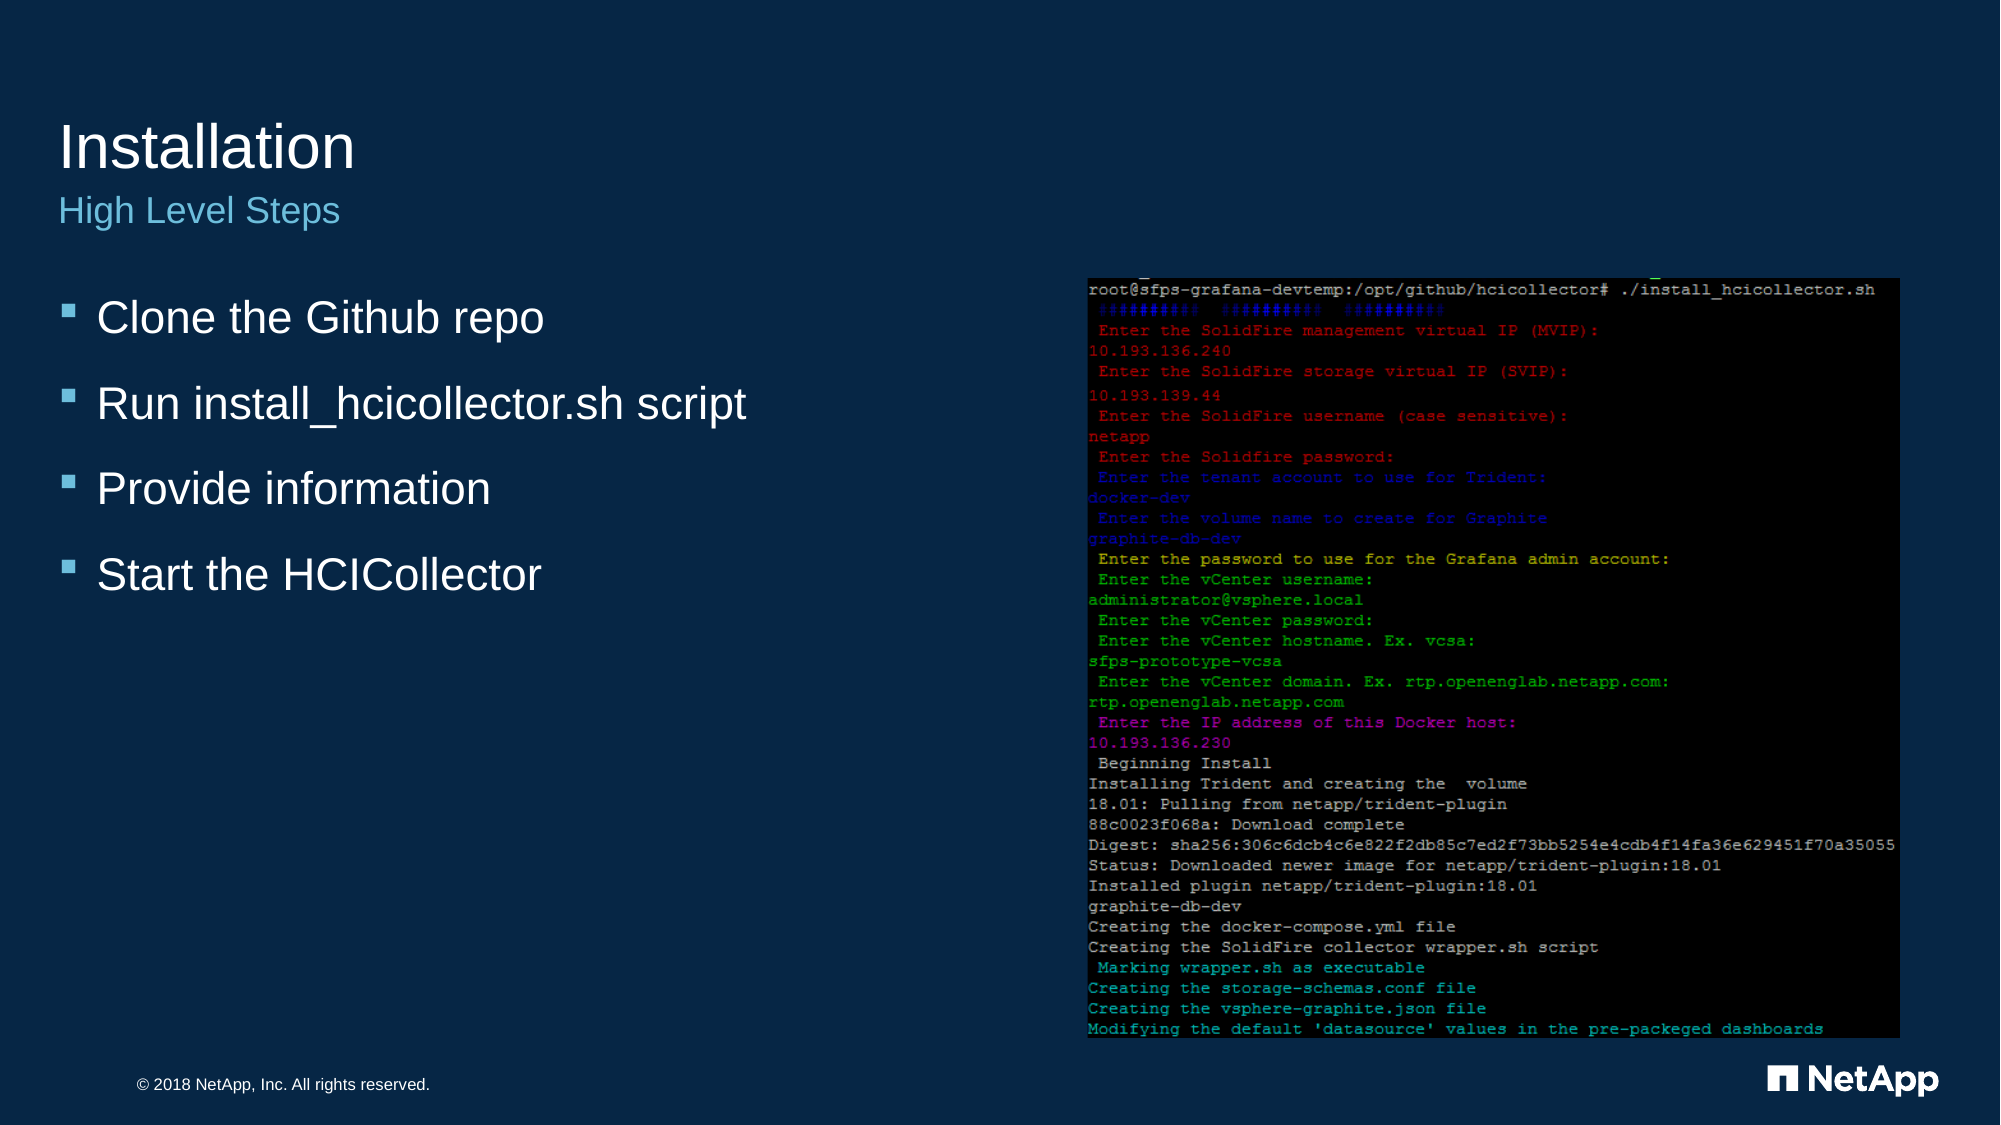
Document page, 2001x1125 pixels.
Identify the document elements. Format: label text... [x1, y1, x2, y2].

list High Level Steps [43, 181, 1957, 248]
title Installation [43, 39, 1957, 181]
list Clone the Github repo Run install_hcicollector.sh script Provide information Start the HCICollector [43, 284, 981, 1020]
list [1087, 278, 1901, 1038]
footer © 2018 NetApp, Inc. All rights reserved. [121, 1061, 1195, 1102]
